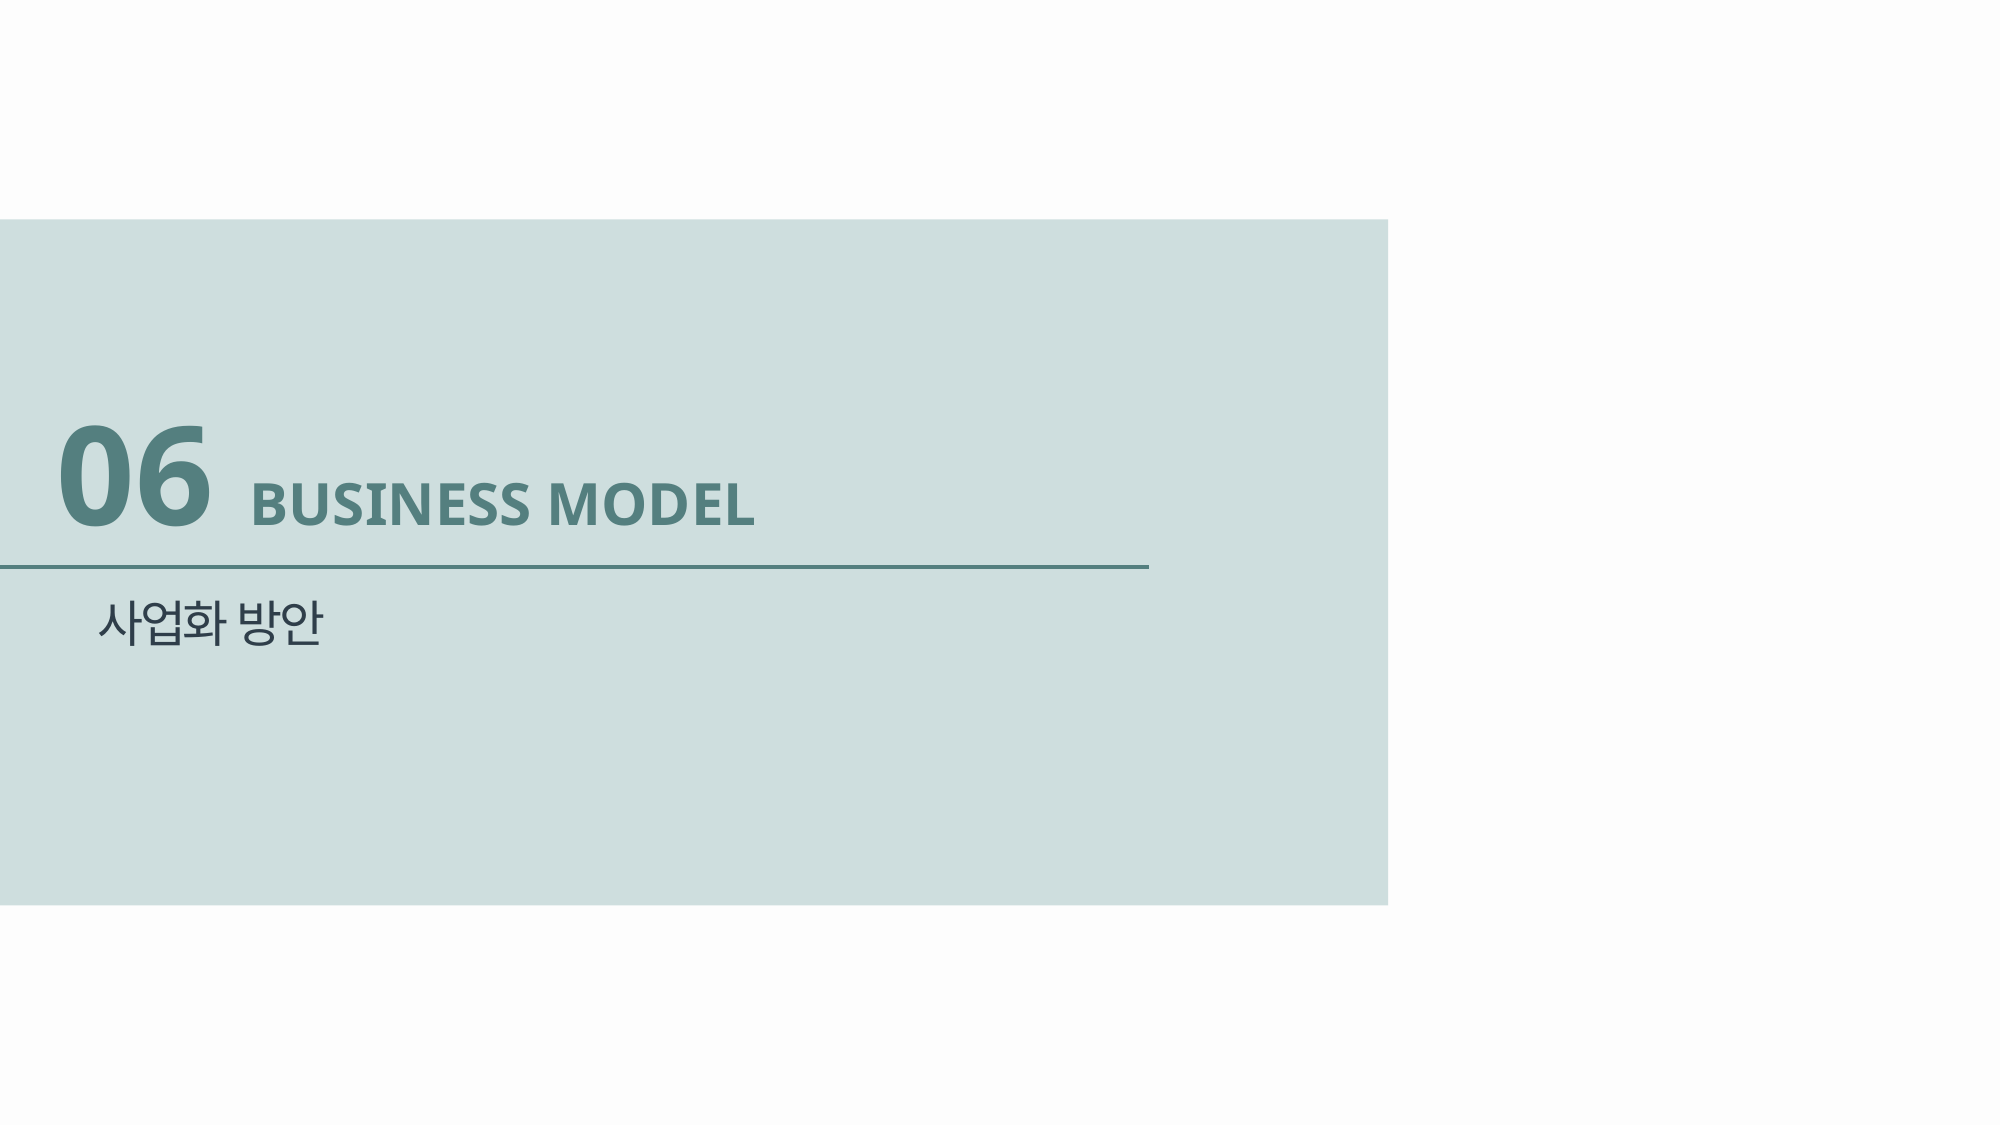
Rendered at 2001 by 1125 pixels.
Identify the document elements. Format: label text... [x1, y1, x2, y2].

text_box [0, 576, 1113, 907]
text_box 사업화 방안 [82, 585, 341, 660]
text_box 06 BUSINESS MODEL [41, 380, 772, 560]
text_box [1118, 27, 1419, 1086]
text_box [0, 217, 1113, 565]
